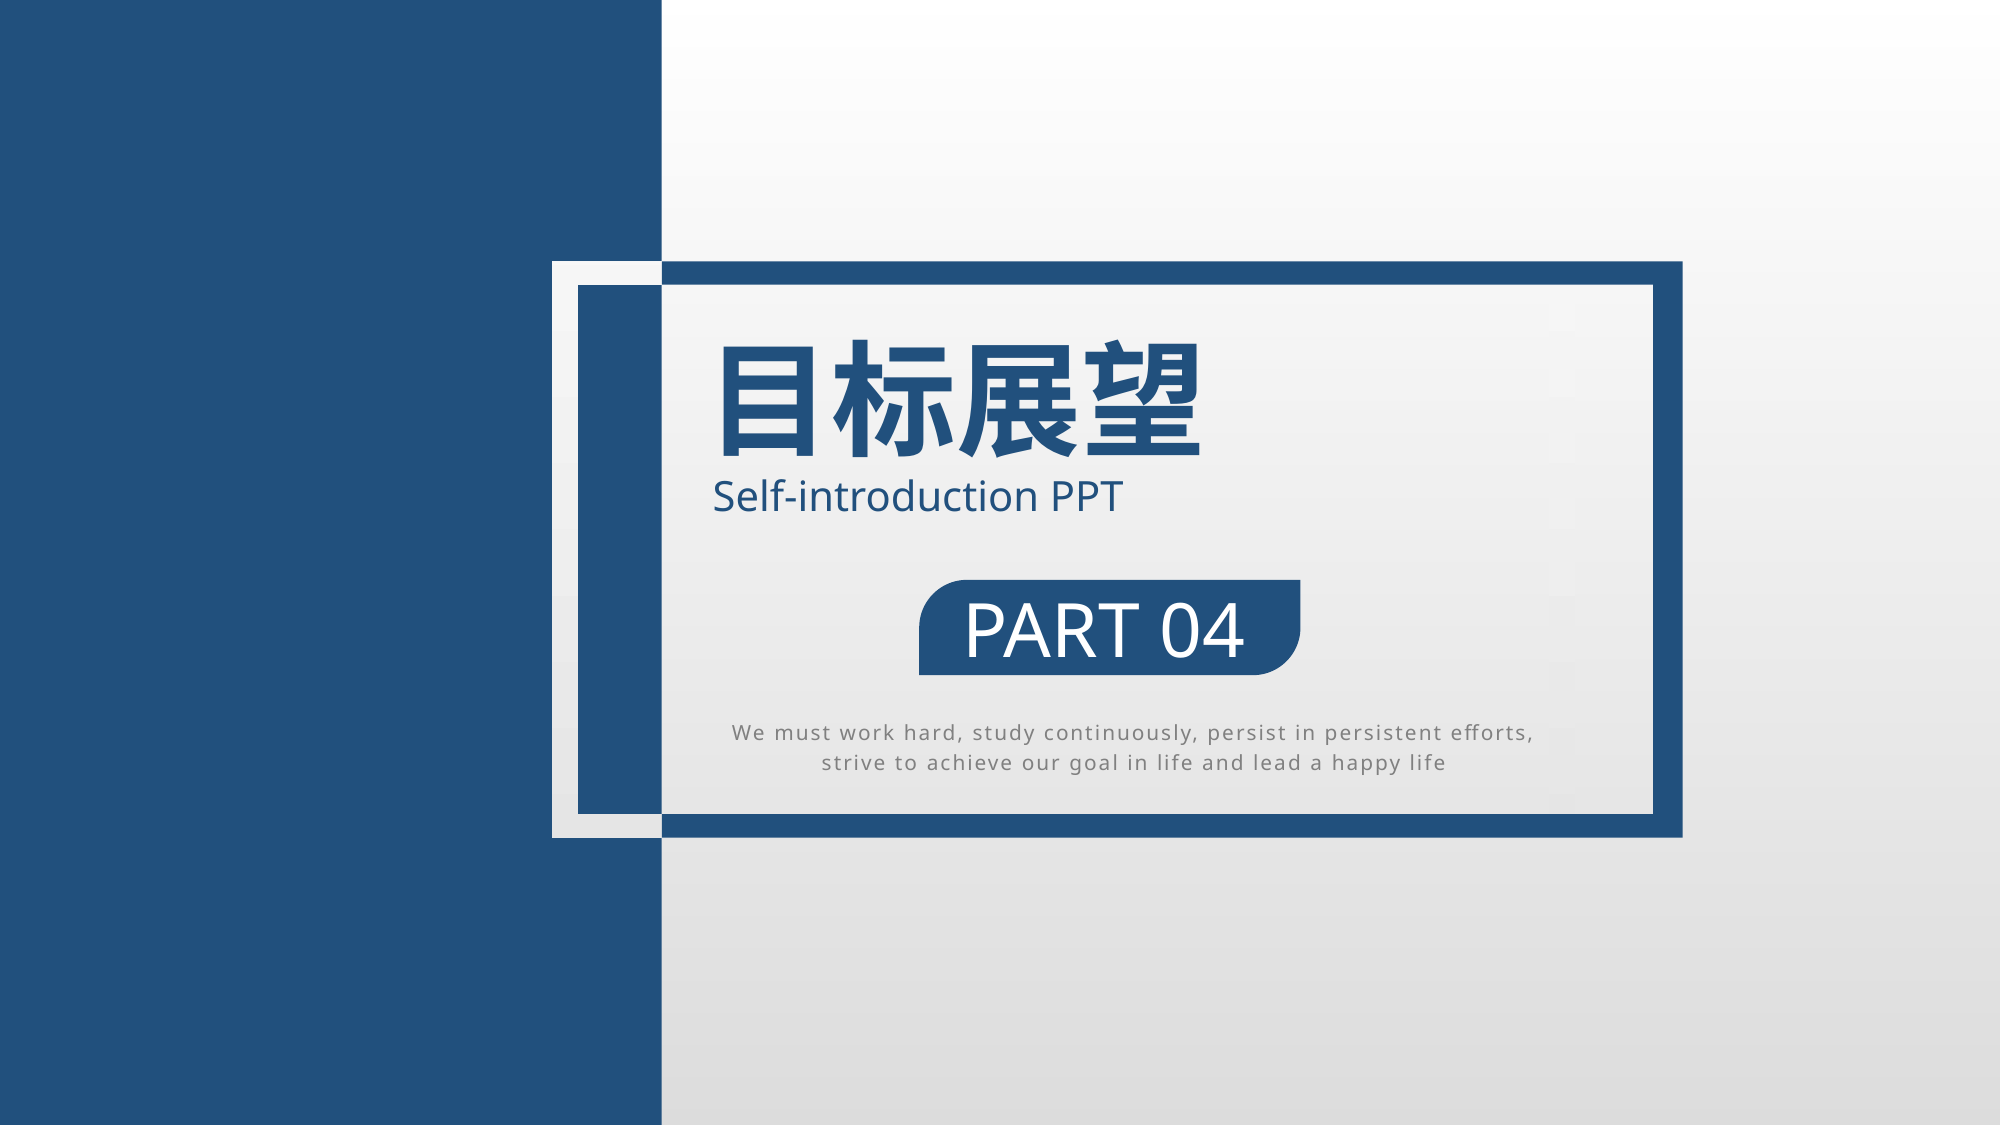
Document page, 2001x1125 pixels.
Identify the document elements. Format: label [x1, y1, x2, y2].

text_box [551, 261, 1683, 838]
text_box [0, 0, 663, 1125]
